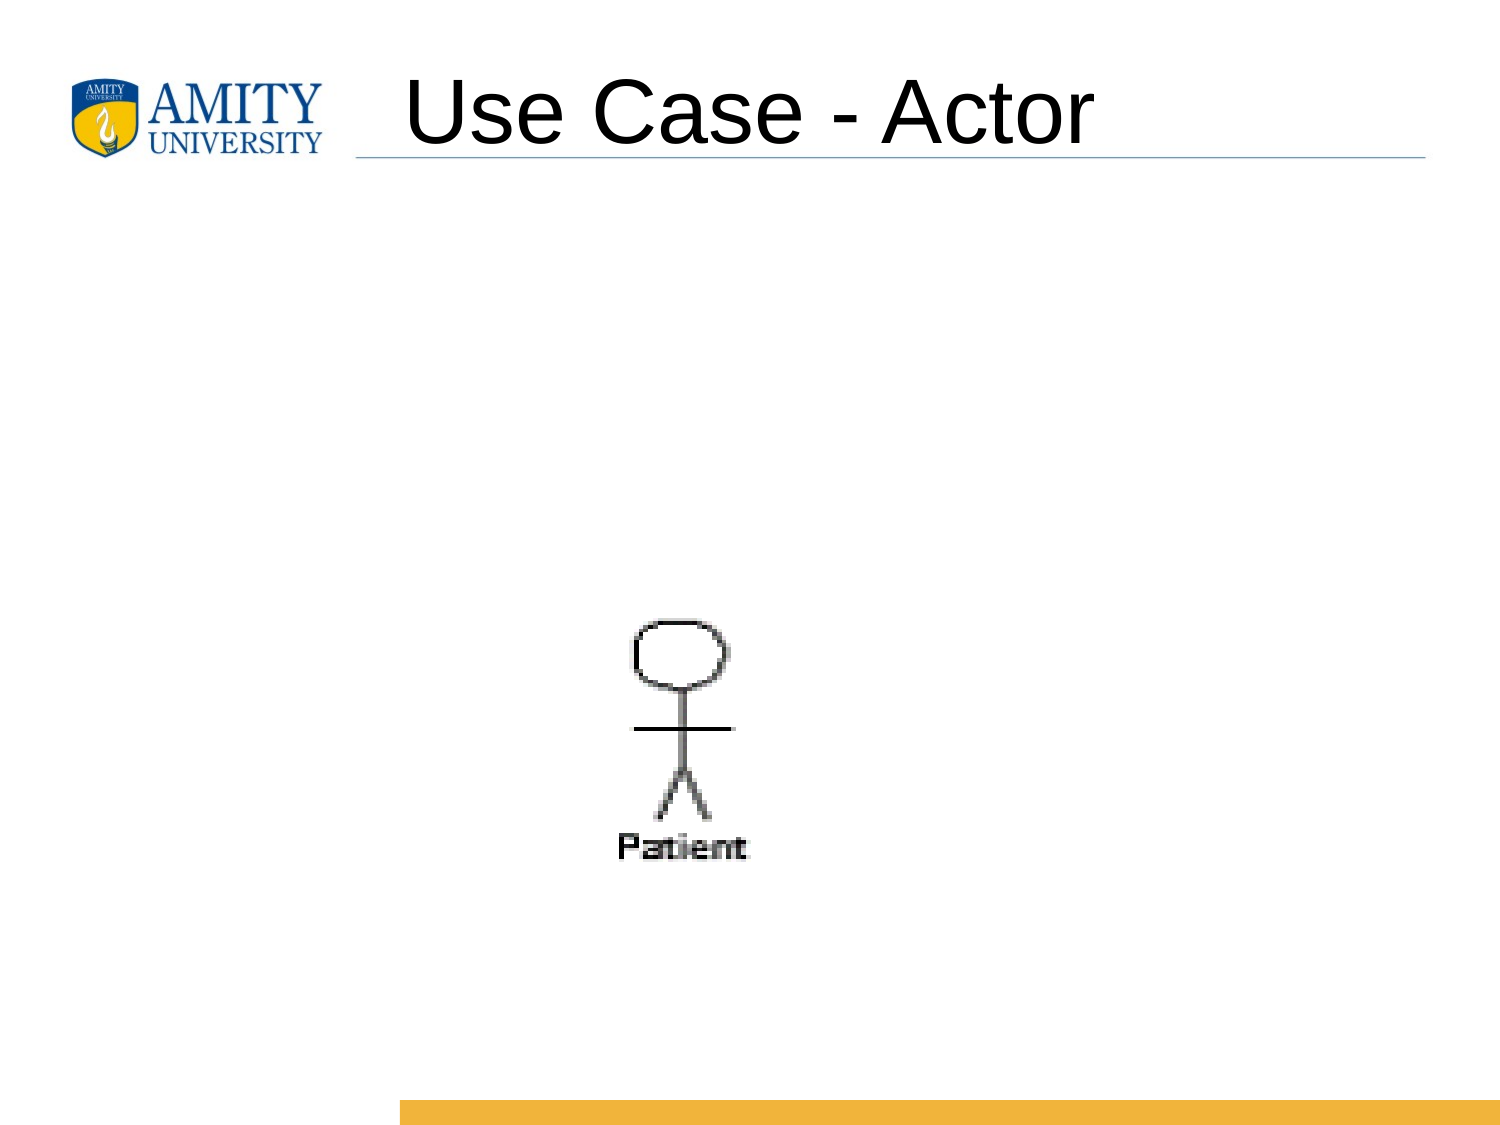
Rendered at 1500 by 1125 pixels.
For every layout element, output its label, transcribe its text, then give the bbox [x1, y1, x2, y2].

picture [0, 0, 1500, 188]
title Use Case - Actor [75, 45, 1425, 233]
picture [561, 599, 806, 892]
